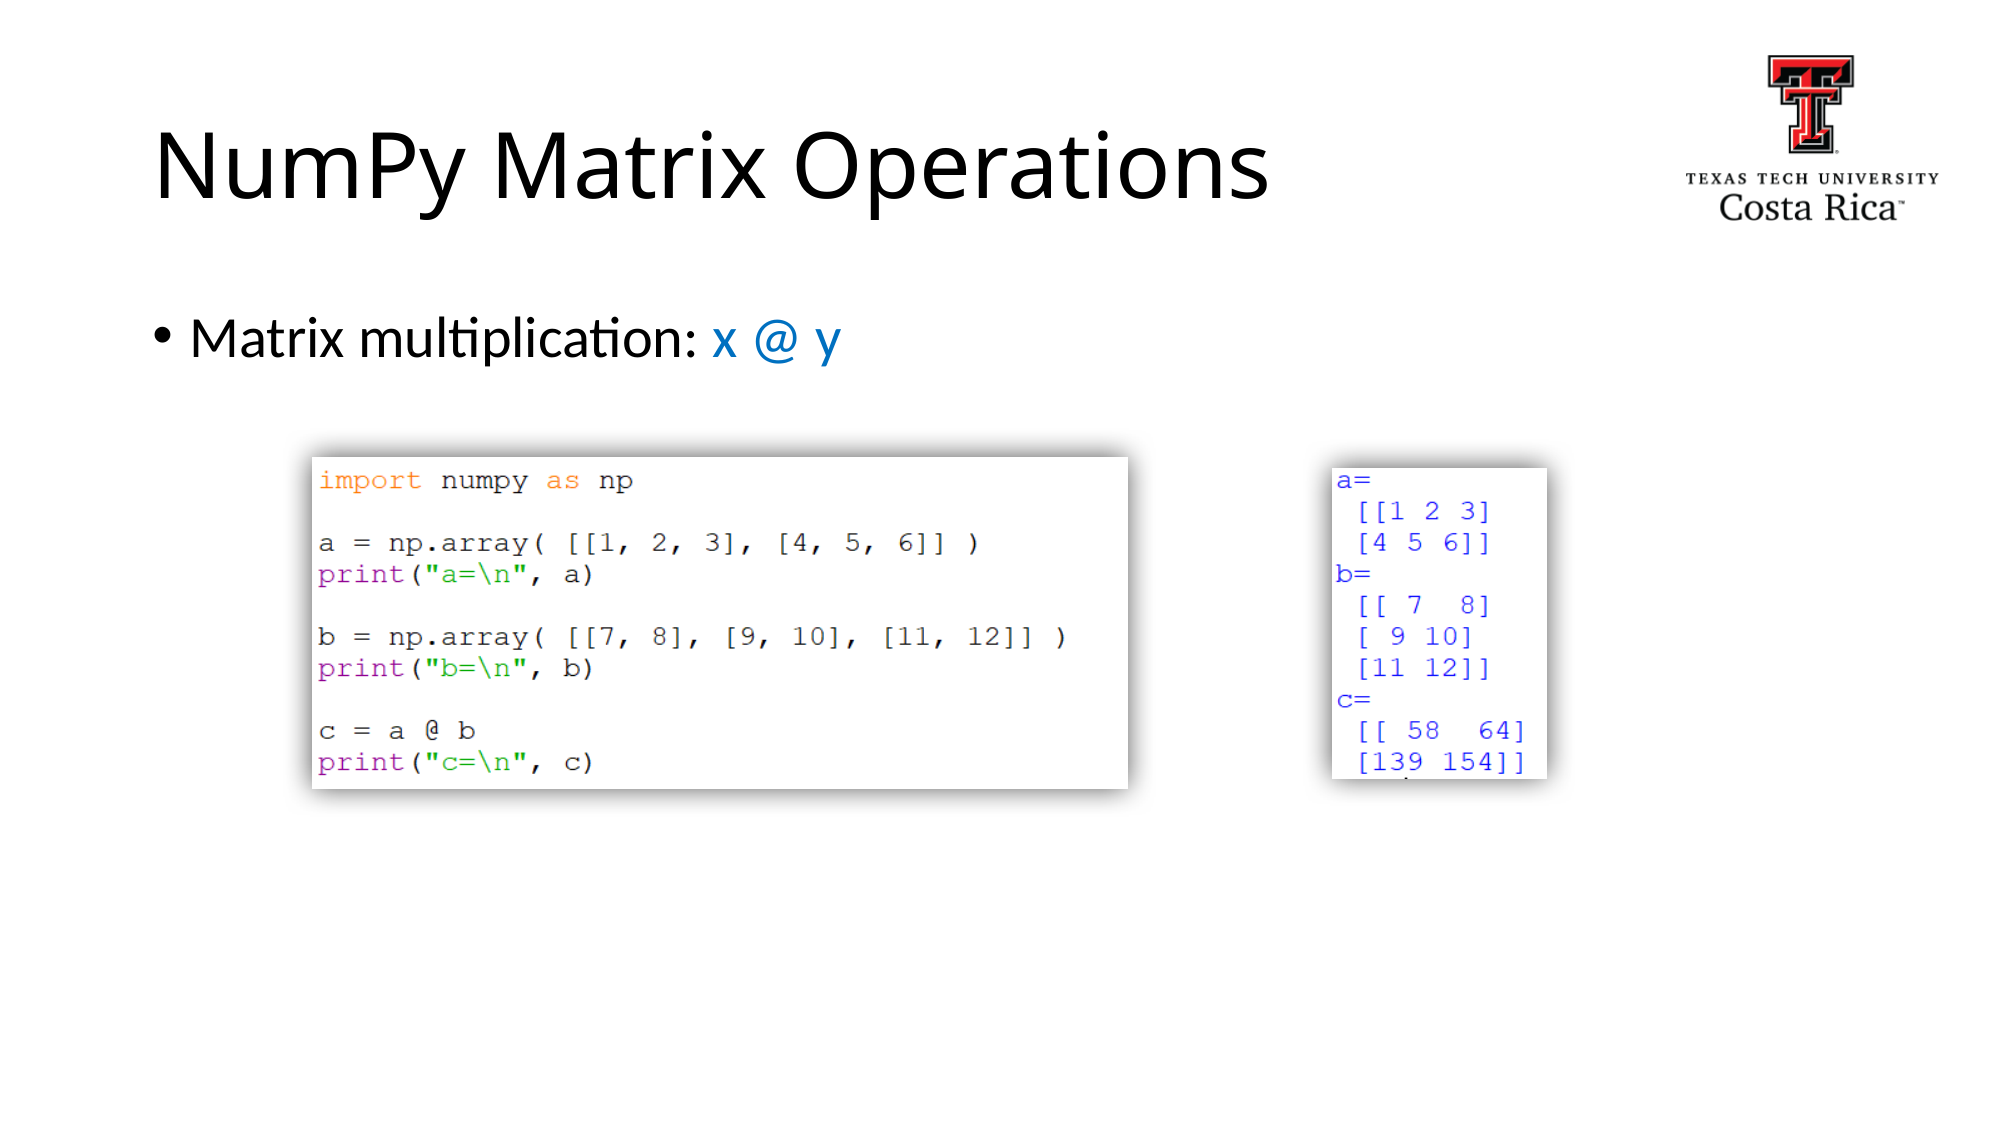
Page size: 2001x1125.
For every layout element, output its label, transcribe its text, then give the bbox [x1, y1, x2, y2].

list Matrix multiplication: x @ y [137, 299, 1863, 1014]
title NumPy Matrix Operations [137, 59, 1863, 278]
picture [312, 457, 1128, 789]
picture [1332, 468, 1547, 779]
picture [1664, 30, 1964, 251]
